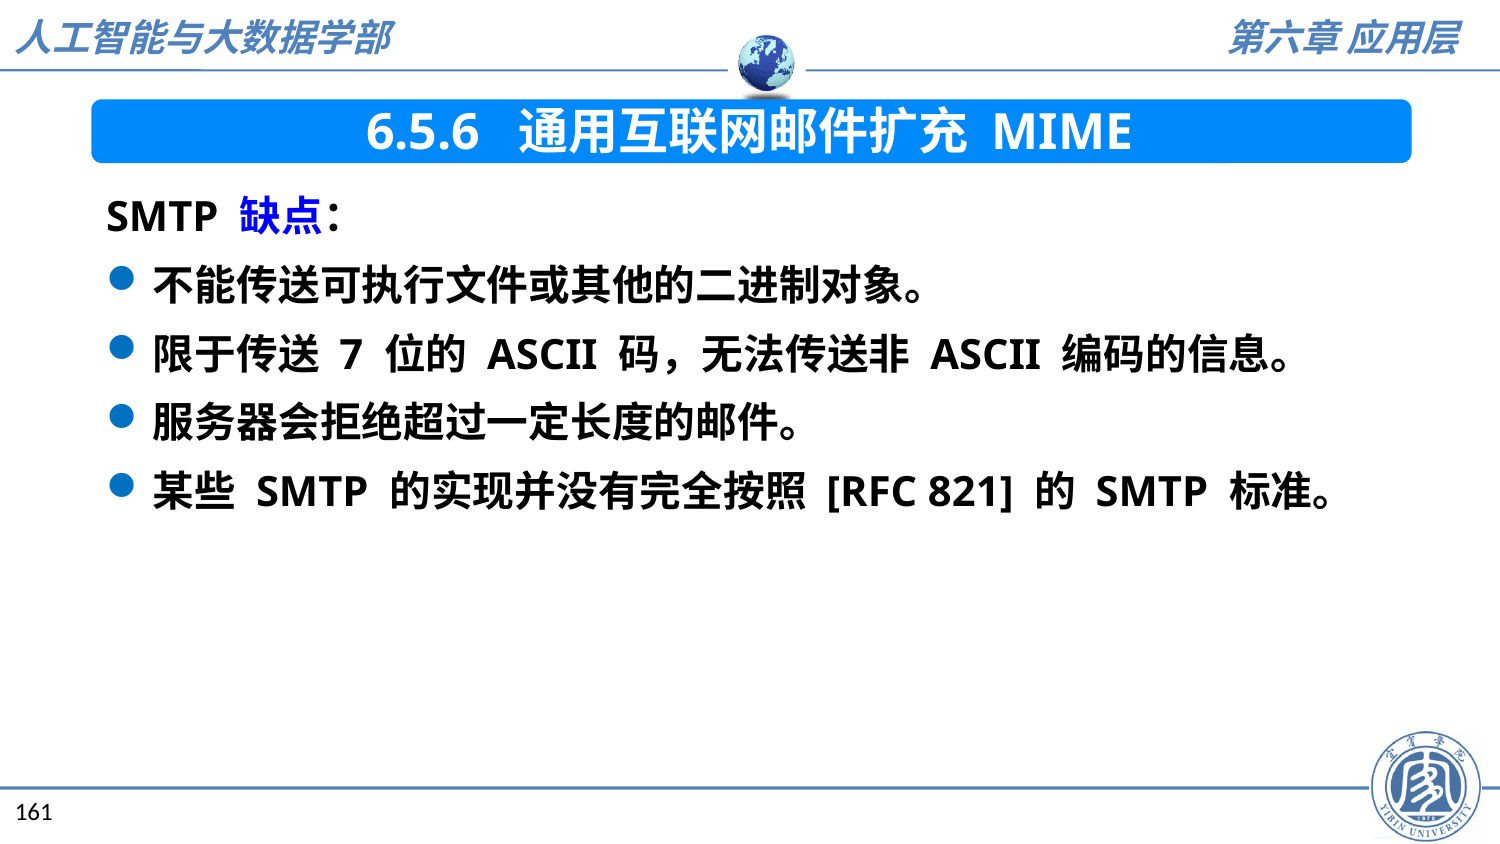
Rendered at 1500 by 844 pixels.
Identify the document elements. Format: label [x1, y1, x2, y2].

picture [736, 33, 796, 92]
text_box [91, 92, 1412, 523]
slide_number [0, 787, 350, 833]
